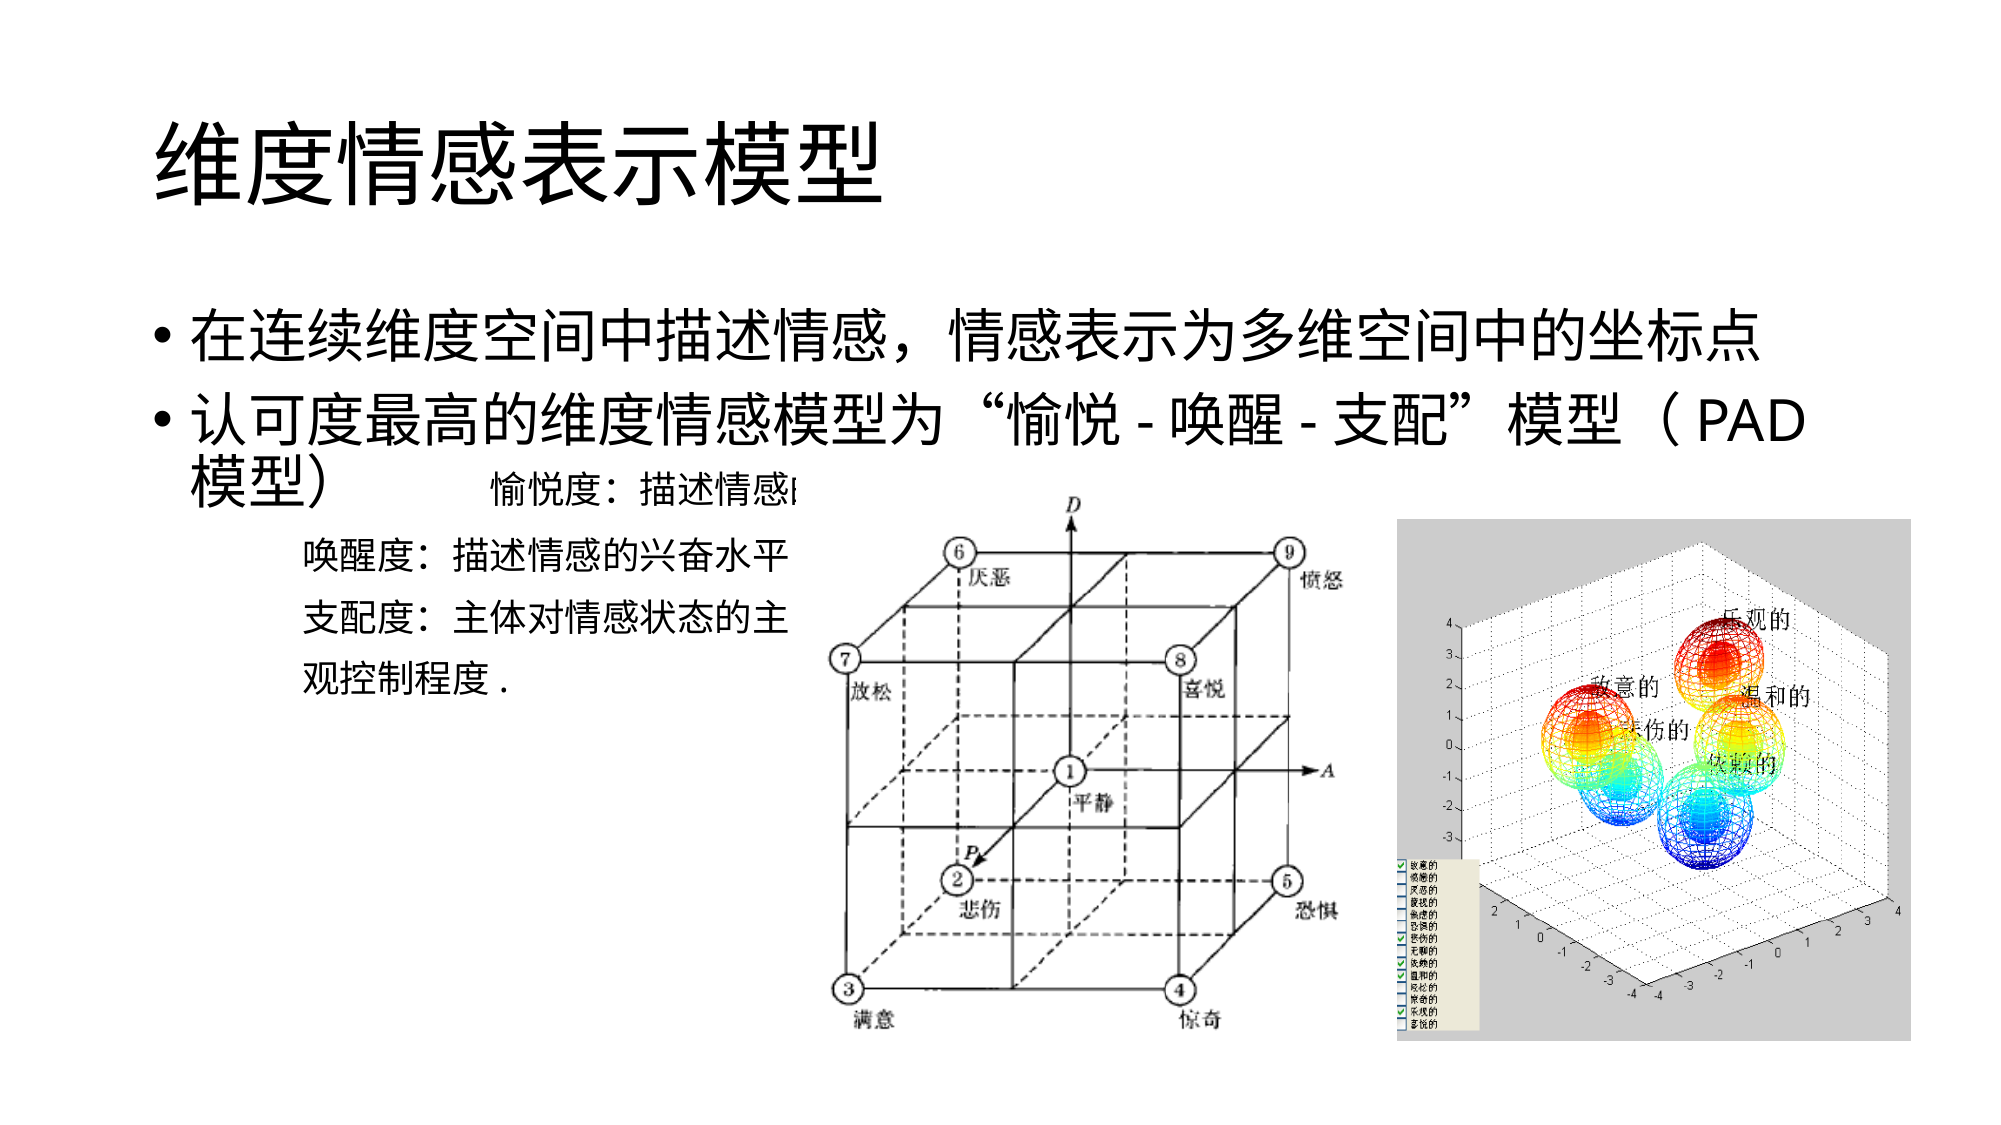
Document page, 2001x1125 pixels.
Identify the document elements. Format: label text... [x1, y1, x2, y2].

picture [796, 462, 1965, 1052]
list 在连续维度空间中描述情感，情感表示为多维空间中的坐标点 认可度最高的维度情感模型为“愉悦-唤醒-支配”模型（PAD模型） 愉悦度：描述情感的正负向;  唤醒度：描述情感的兴奋水平;  支配度：主体对情感状态的主 观控制程度. [137, 299, 1863, 1014]
title 维度情感表示模型 [137, 59, 1863, 278]
